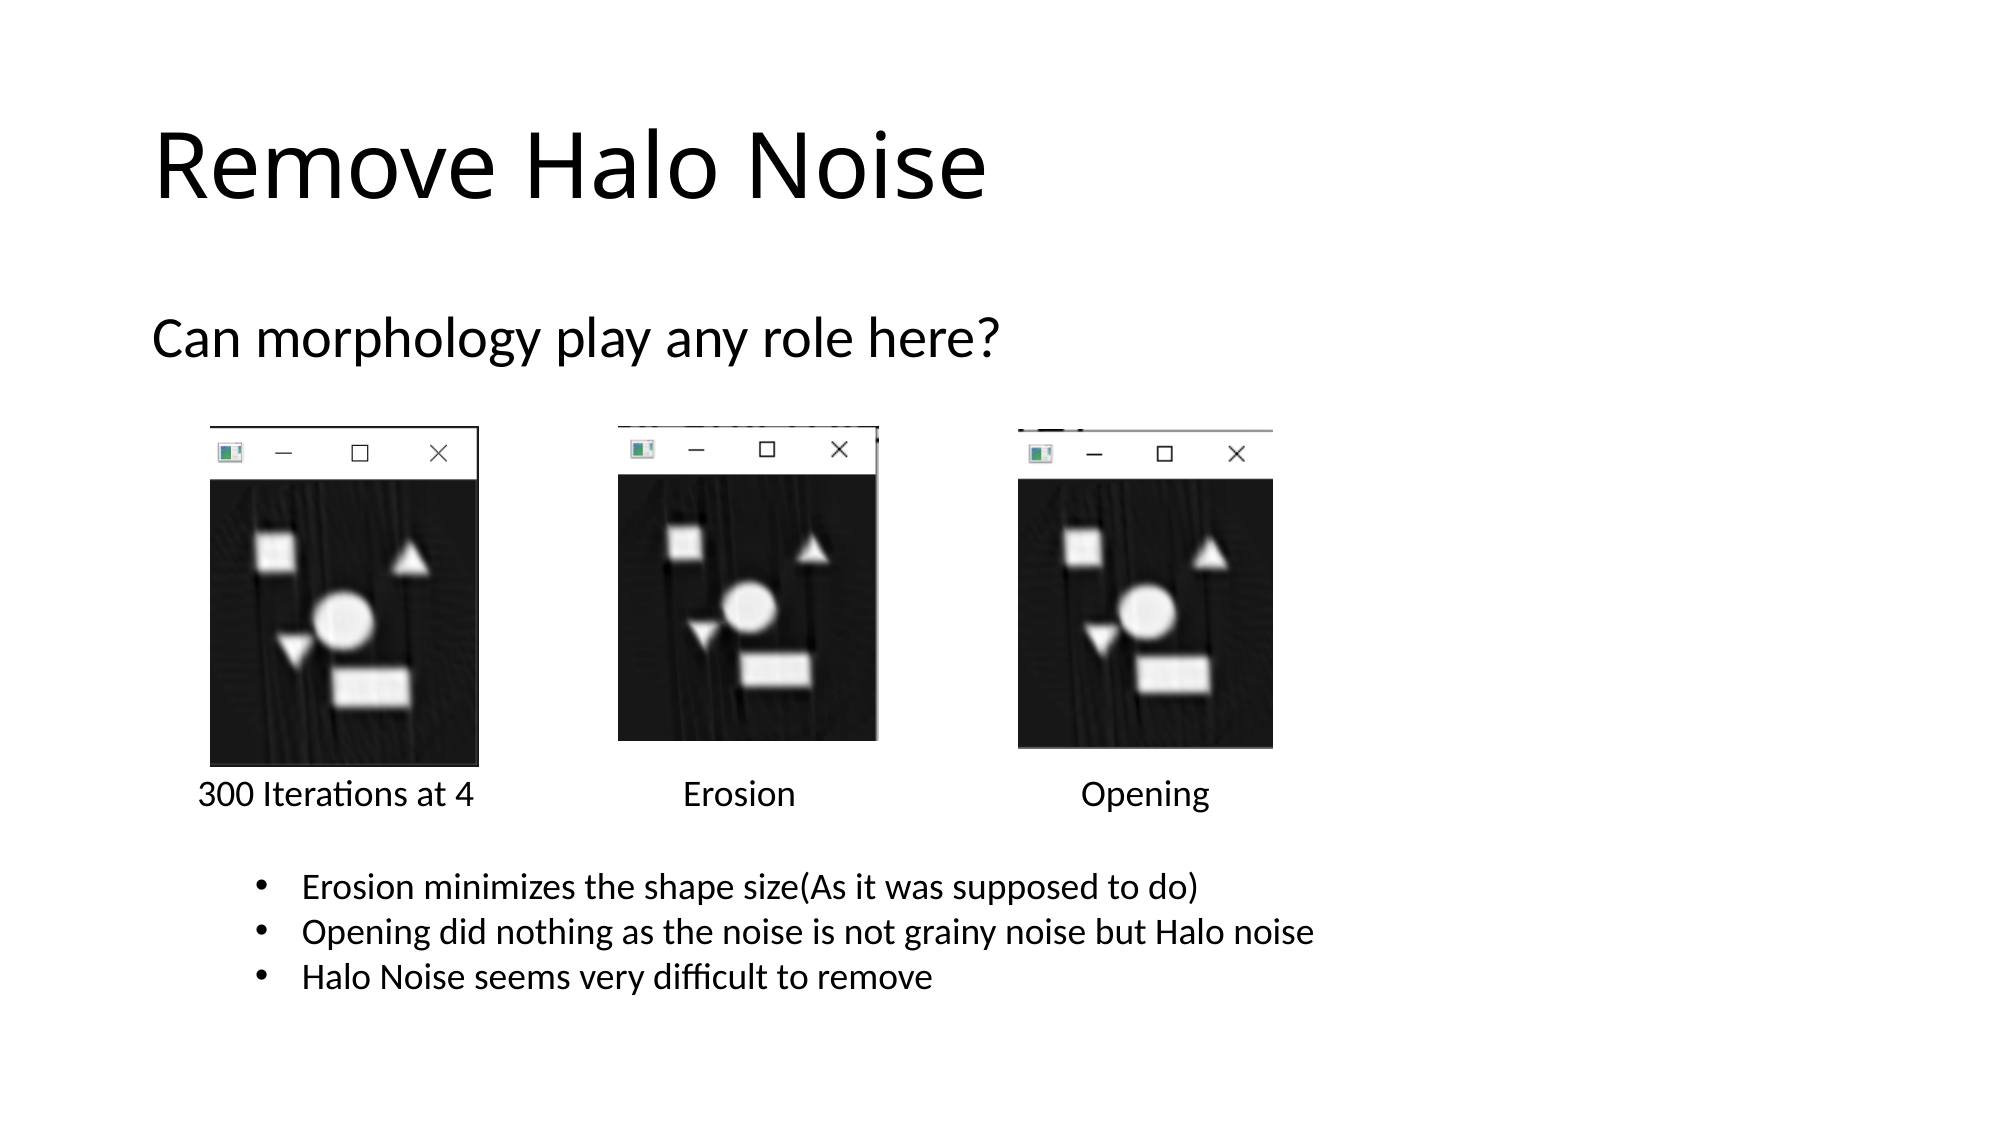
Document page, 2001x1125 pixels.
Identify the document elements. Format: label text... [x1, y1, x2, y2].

picture [210, 426, 479, 767]
picture [618, 426, 879, 741]
text_box Erosion minimizes the shape size(As it was supposed to do) Opening did nothing as the noise is not grainy noise but Halo noise Halo Noise seems very difficult to remove [240, 854, 1624, 1005]
text_box Opening [987, 761, 1304, 822]
title Remove Halo Noise [137, 59, 1863, 278]
text_box Erosion [581, 761, 898, 822]
list Can morphology play any role here? [137, 299, 1863, 1014]
picture [1018, 429, 1273, 749]
